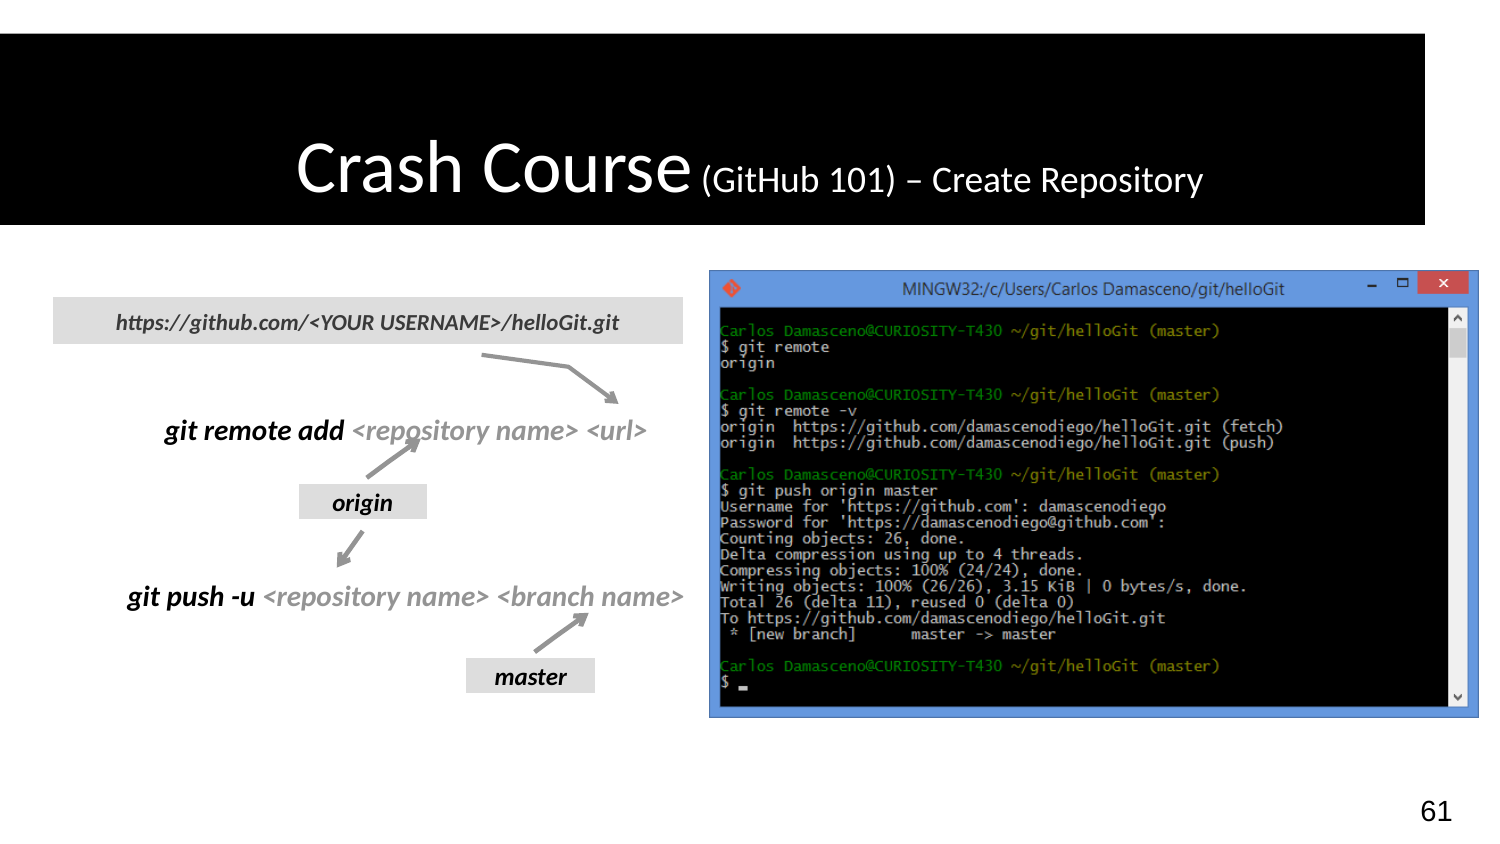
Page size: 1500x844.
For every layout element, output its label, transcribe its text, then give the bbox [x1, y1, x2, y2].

list git remote add <repository name> <url> git push -u <repository name> <branch name> [75, 234, 738, 754]
text_box https://github.com/<YOUR USERNAME>/helloGit.git [481, 352, 619, 404]
title Crash Course (GitHub 101) – Create Repository [75, 33, 1425, 223]
text_box https://github.com/<YOUR USERNAME>/helloGit.git [53, 297, 683, 344]
text_box master [466, 658, 595, 693]
text_box master [533, 612, 589, 654]
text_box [298, 483, 428, 568]
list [708, 270, 1479, 718]
